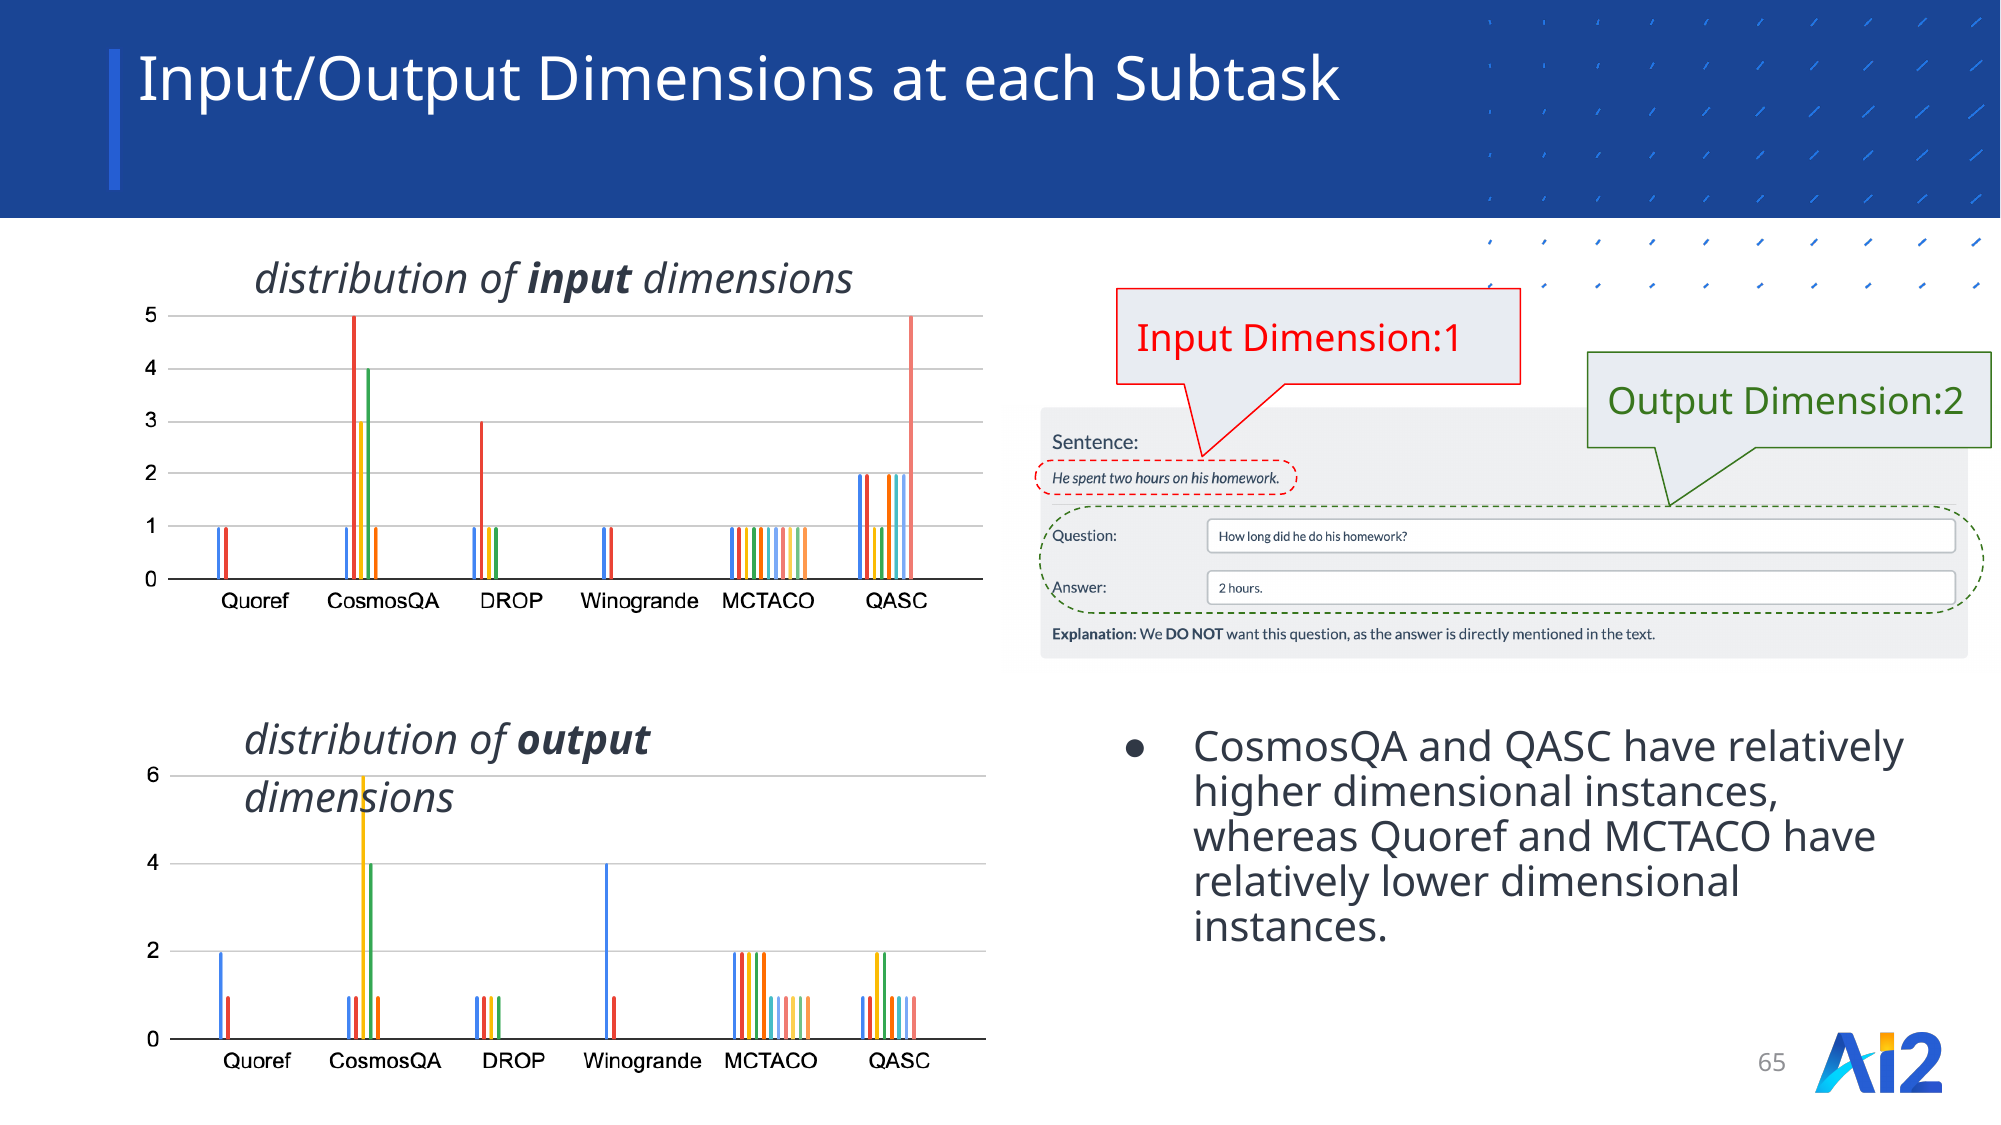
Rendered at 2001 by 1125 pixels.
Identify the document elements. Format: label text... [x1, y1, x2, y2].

slide_number 65 [1686, 1019, 1807, 1106]
picture [103, 287, 1000, 630]
picture [1815, 1048, 1942, 1093]
list CosmosQA and QASC have relatively higher dimensional instances, whereas Quoref and MCTACO have relatively lower dimensional instances. [1073, 705, 1948, 1048]
text_box Input Dimension:1 [1116, 288, 1521, 405]
text_box distribution of input dimensions [234, 223, 891, 287]
title Input/Output Dimensions at each Subtask [118, 27, 2000, 154]
text_box Output Dimension:2 [1587, 352, 1992, 405]
picture [105, 747, 1003, 1089]
text_box distribution of output dimensions [223, 685, 880, 747]
text_box [1387, 372, 1587, 405]
picture [1487, 154, 2000, 289]
picture [1001, 405, 2001, 673]
picture [1487, 0, 2000, 27]
